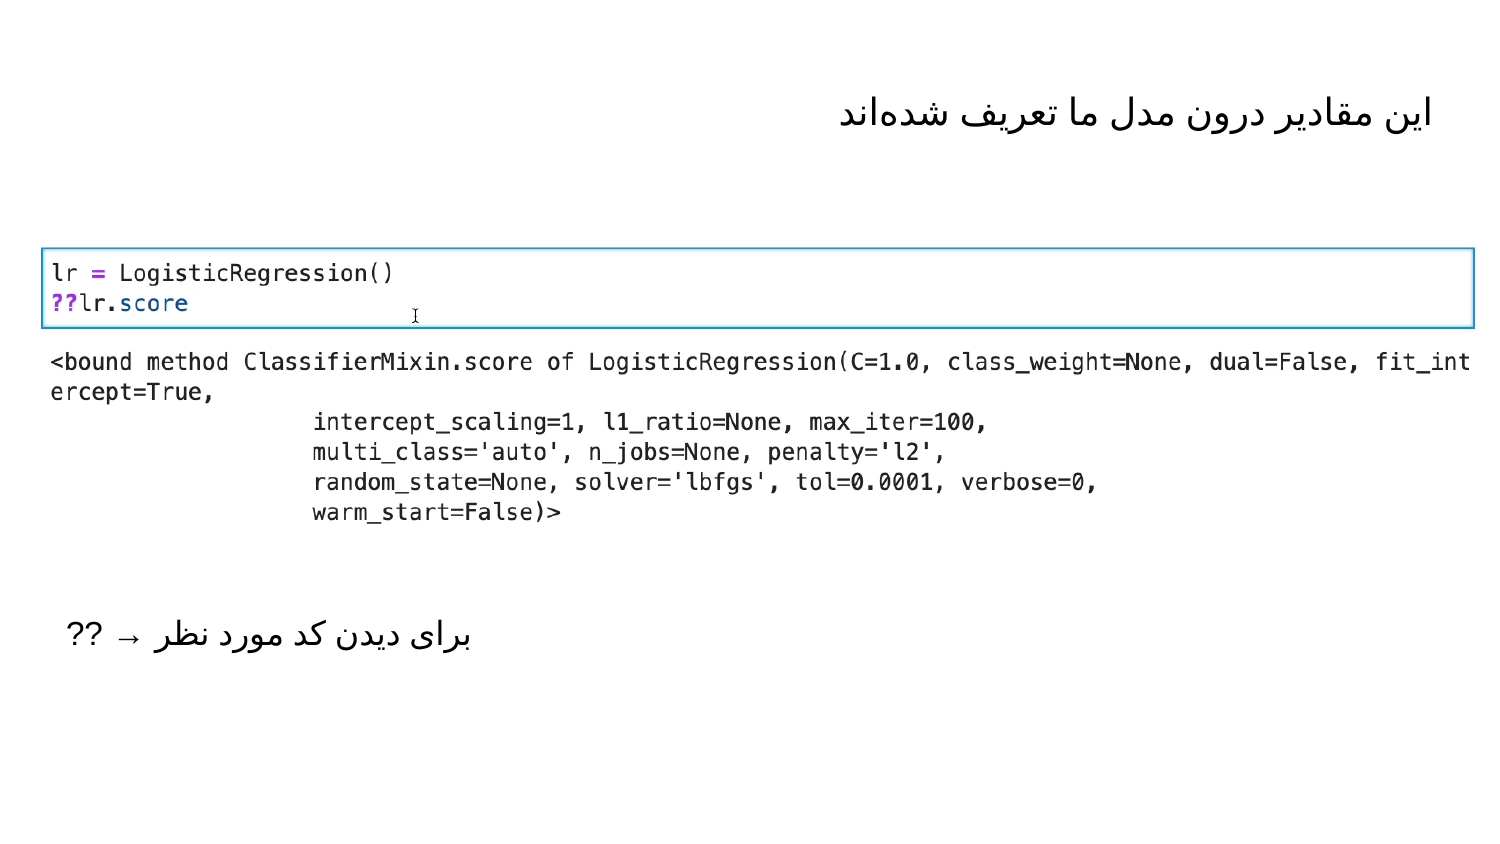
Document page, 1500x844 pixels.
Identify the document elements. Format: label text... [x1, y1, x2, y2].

picture [31, 240, 1483, 539]
title ?? → برای دیدن کد مورد نظر [51, 597, 1449, 692]
title این مقادیر درون مدل ما تعریف شده‌اند [51, 72, 1449, 167]
